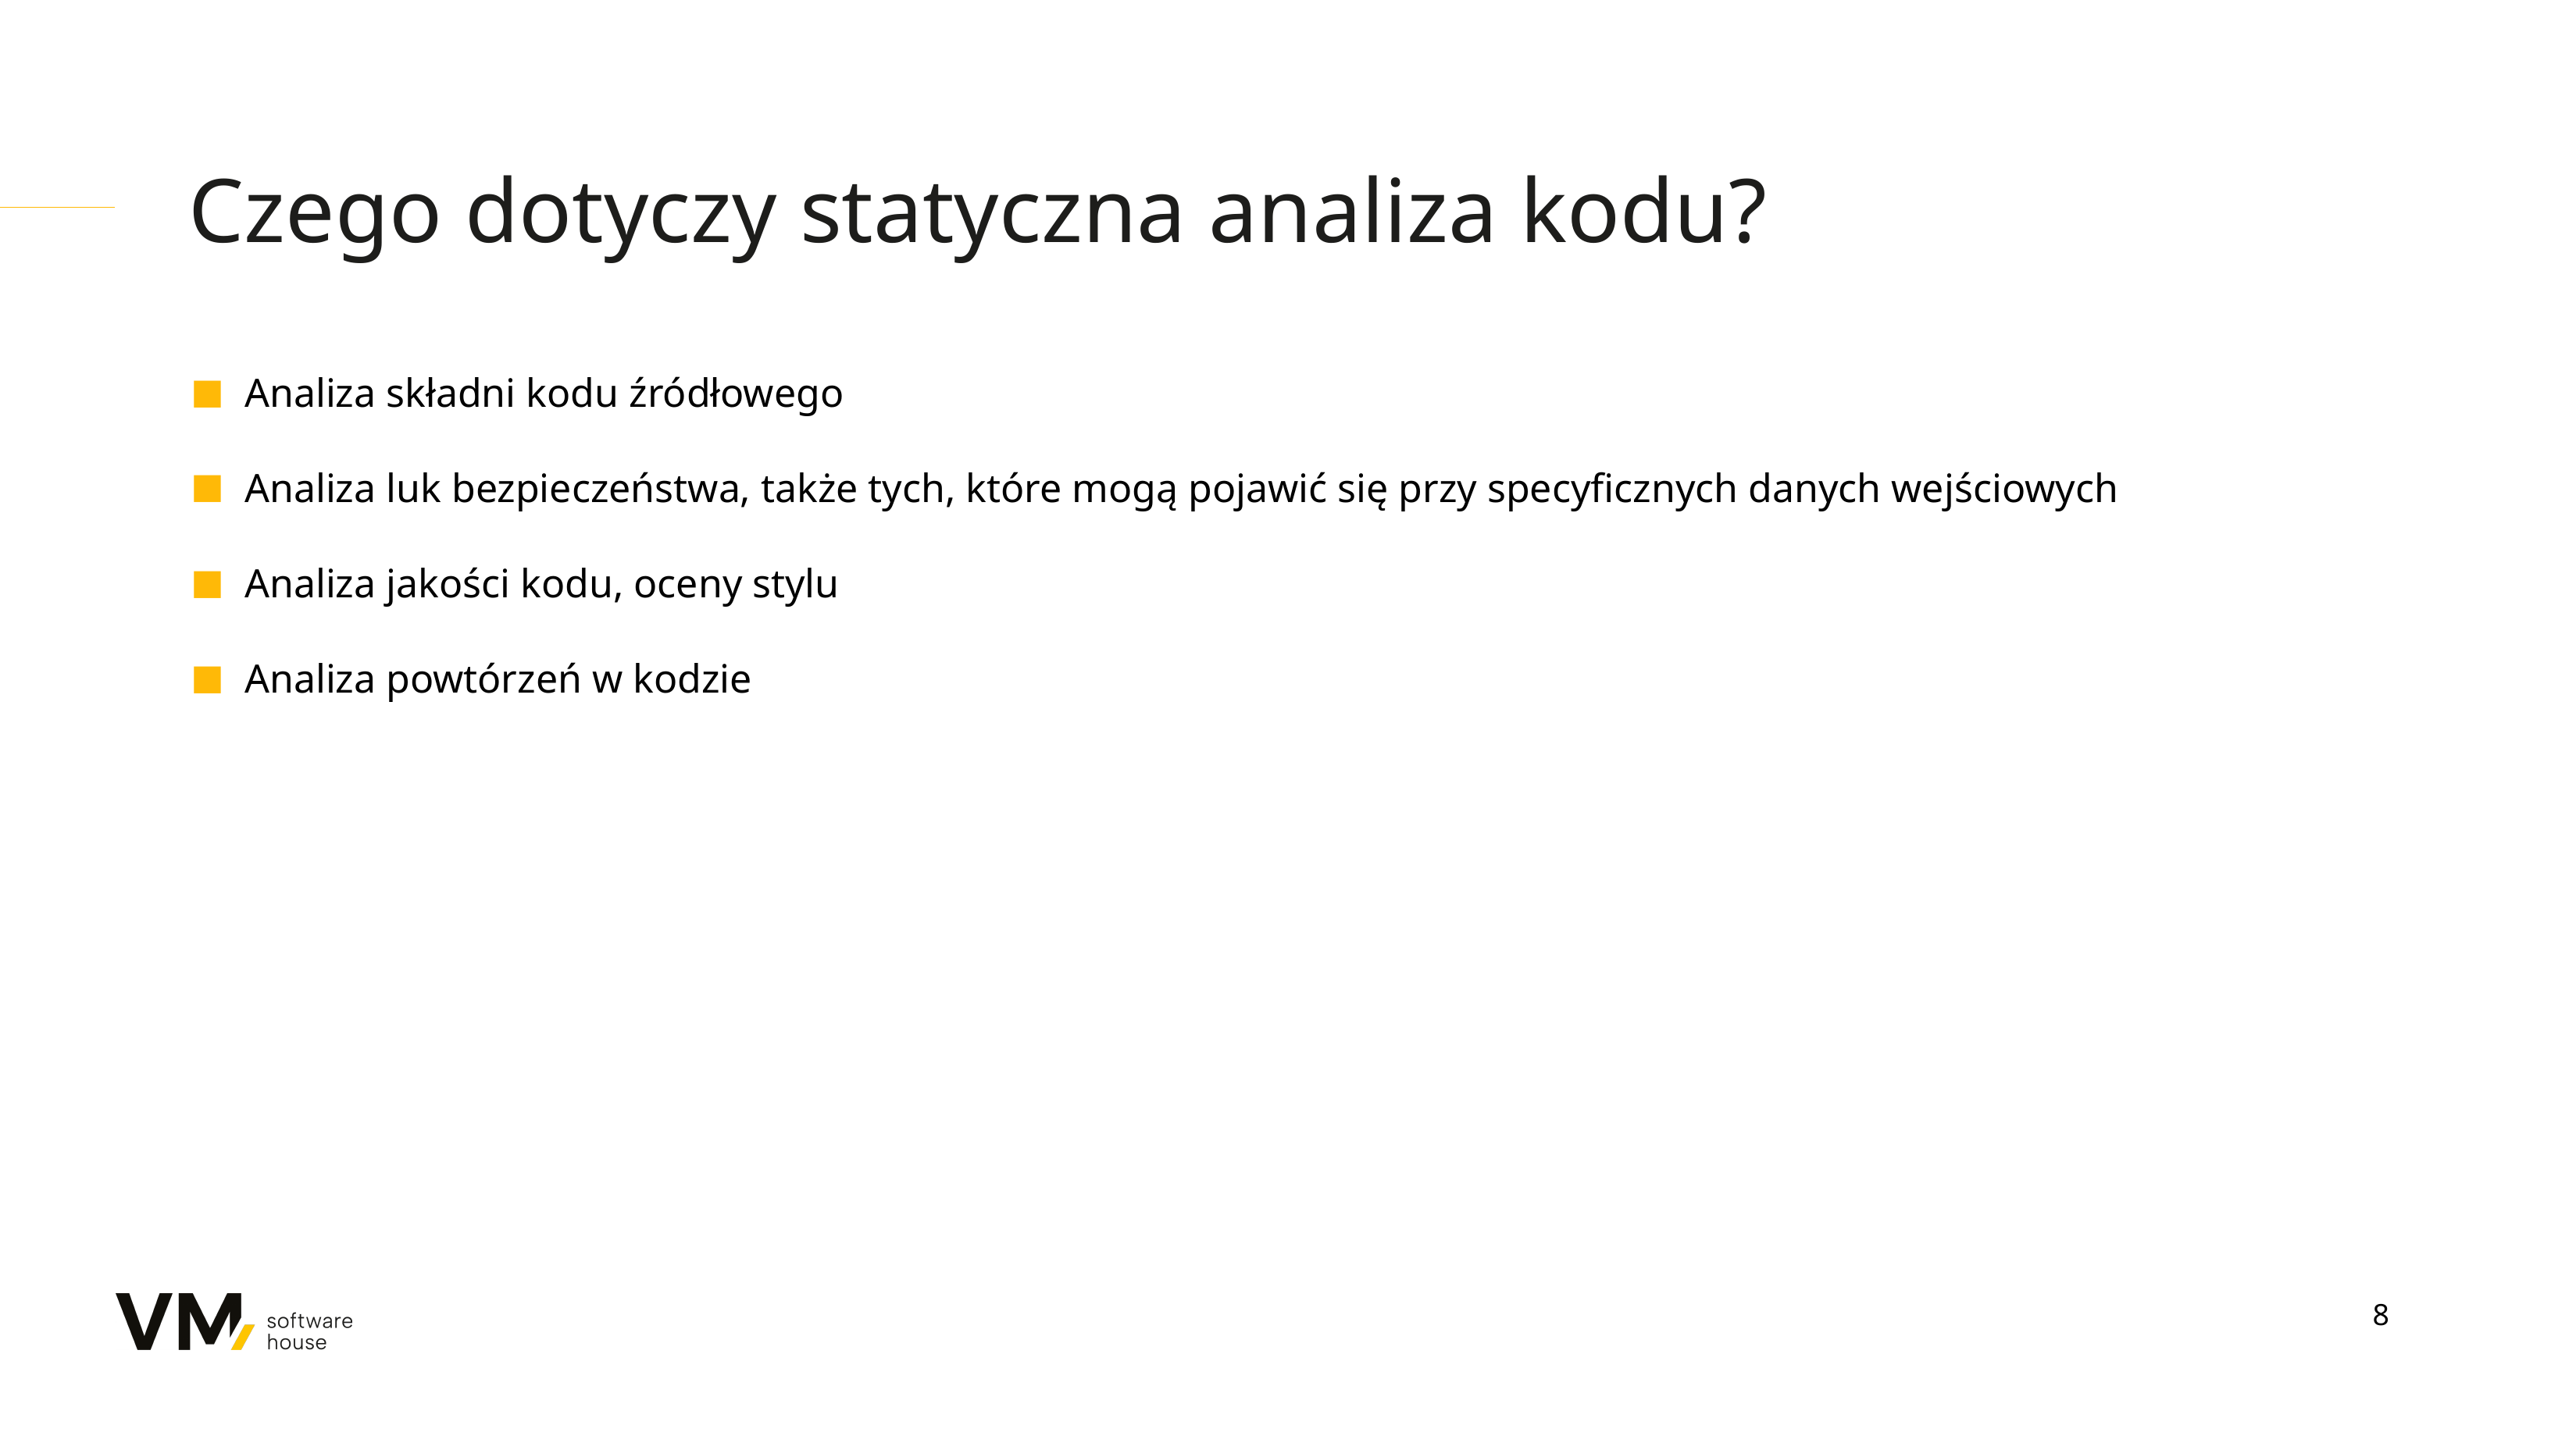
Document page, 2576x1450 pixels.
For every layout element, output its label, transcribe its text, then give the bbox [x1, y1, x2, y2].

title Czego dotyczy statyczna analiza kodu? [177, 148, 2315, 433]
picture [116, 1293, 352, 1350]
list Analiza składni kodu źródłowego Analiza luk bezpieczeństwa, także tych, które mogą pojawić się przy specyficznych danych wejściowych Analiza jakości kodu, oceny stylu Analiza powtórzeń w kodzie [177, 362, 2399, 1227]
